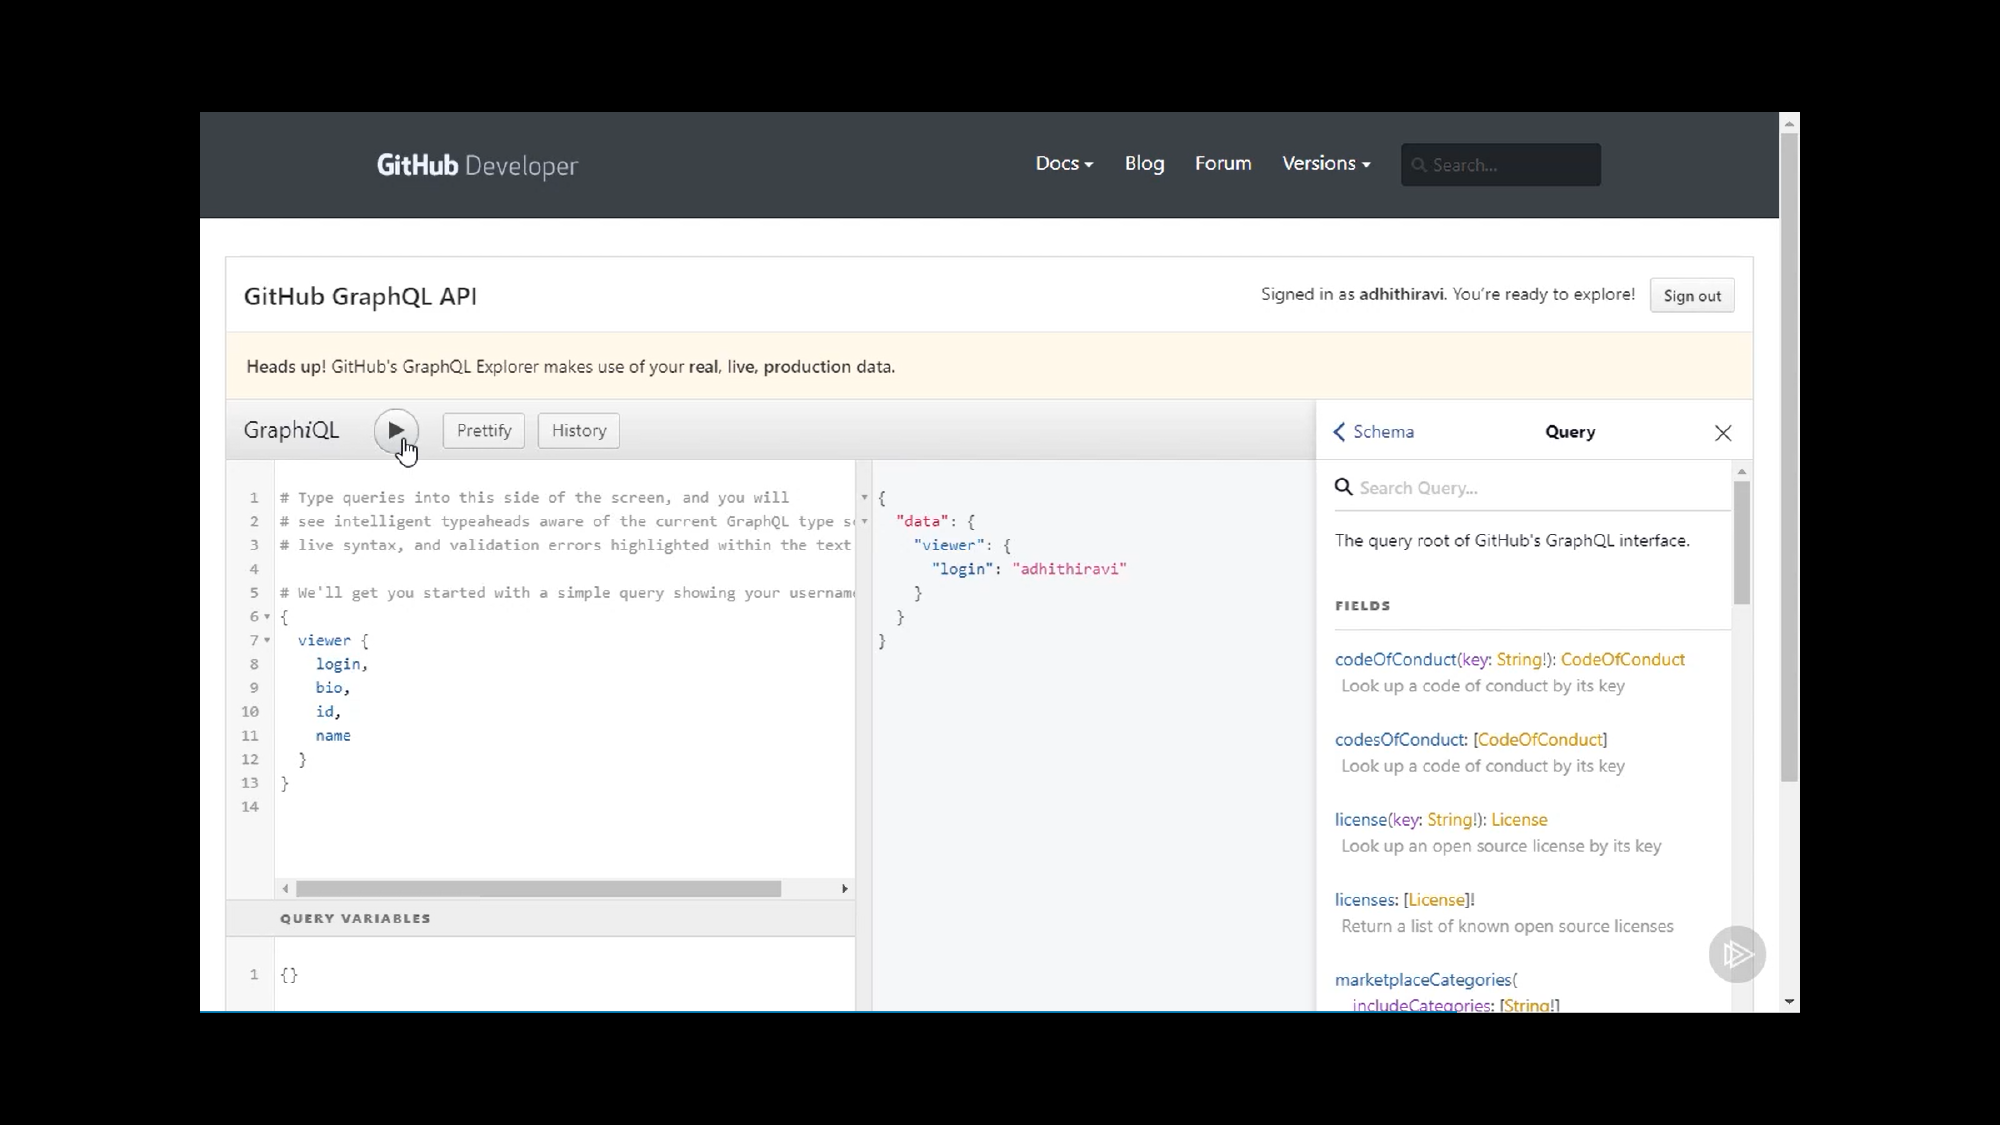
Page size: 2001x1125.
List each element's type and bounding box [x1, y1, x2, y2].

picture [199, 112, 1800, 1013]
